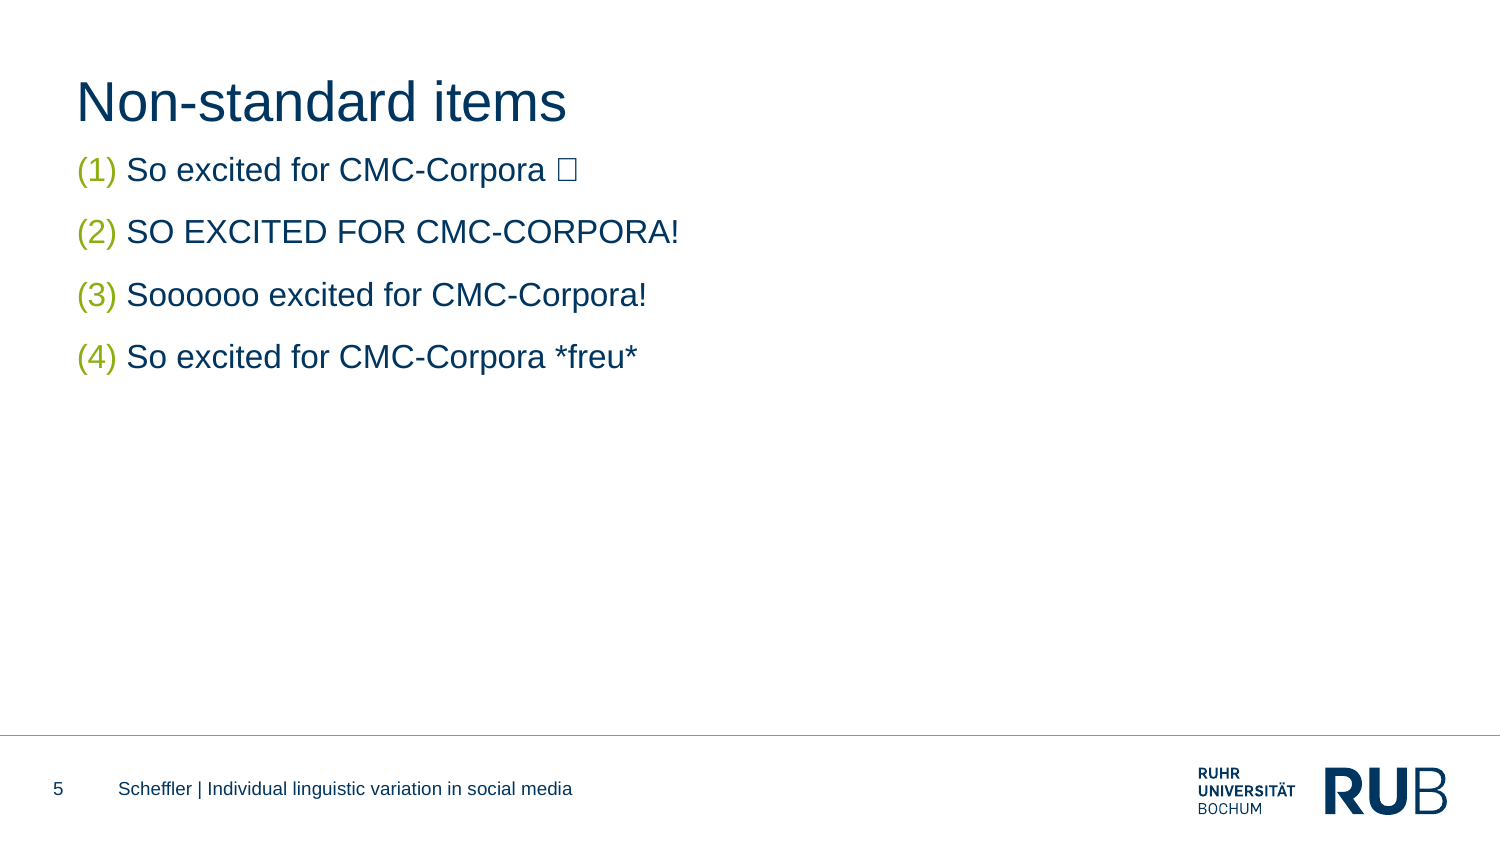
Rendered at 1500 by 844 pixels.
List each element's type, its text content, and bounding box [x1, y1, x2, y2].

slide_number 5 [53, 779, 95, 798]
footer Scheffler | Individual linguistic variation in social media [118, 779, 1152, 798]
list (1) So excited for CMC-Corpora 🤗 (2) SO EXCITED FOR CMC-CORPORA! (3) Soooooo excited for CMC-Corpora! (4) So excited for CMC-Corpora *freu* [76, 150, 786, 703]
title Non-standard items [76, 64, 1317, 142]
